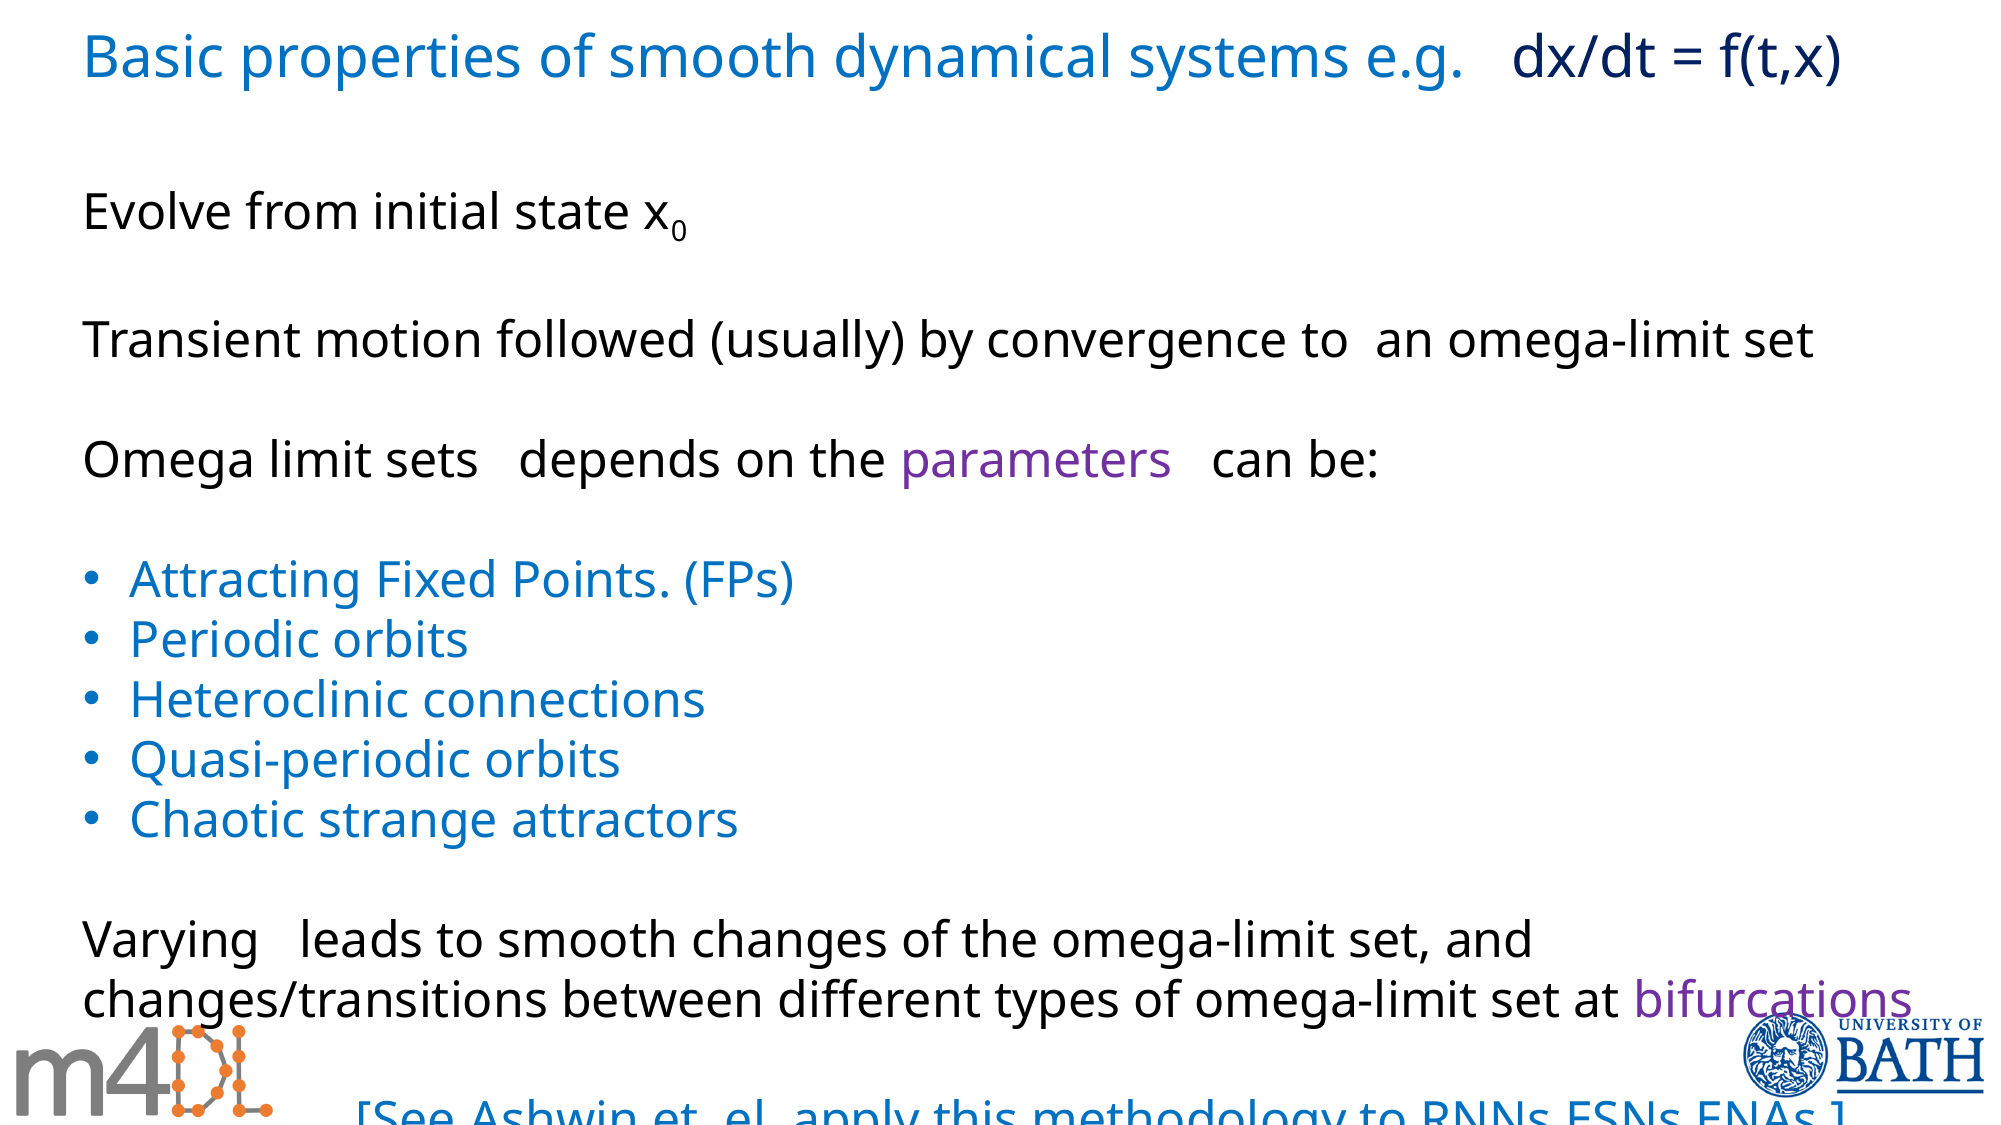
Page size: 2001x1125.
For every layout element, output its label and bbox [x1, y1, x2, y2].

picture [1720, 957, 1997, 1125]
picture [6, 1012, 283, 1125]
